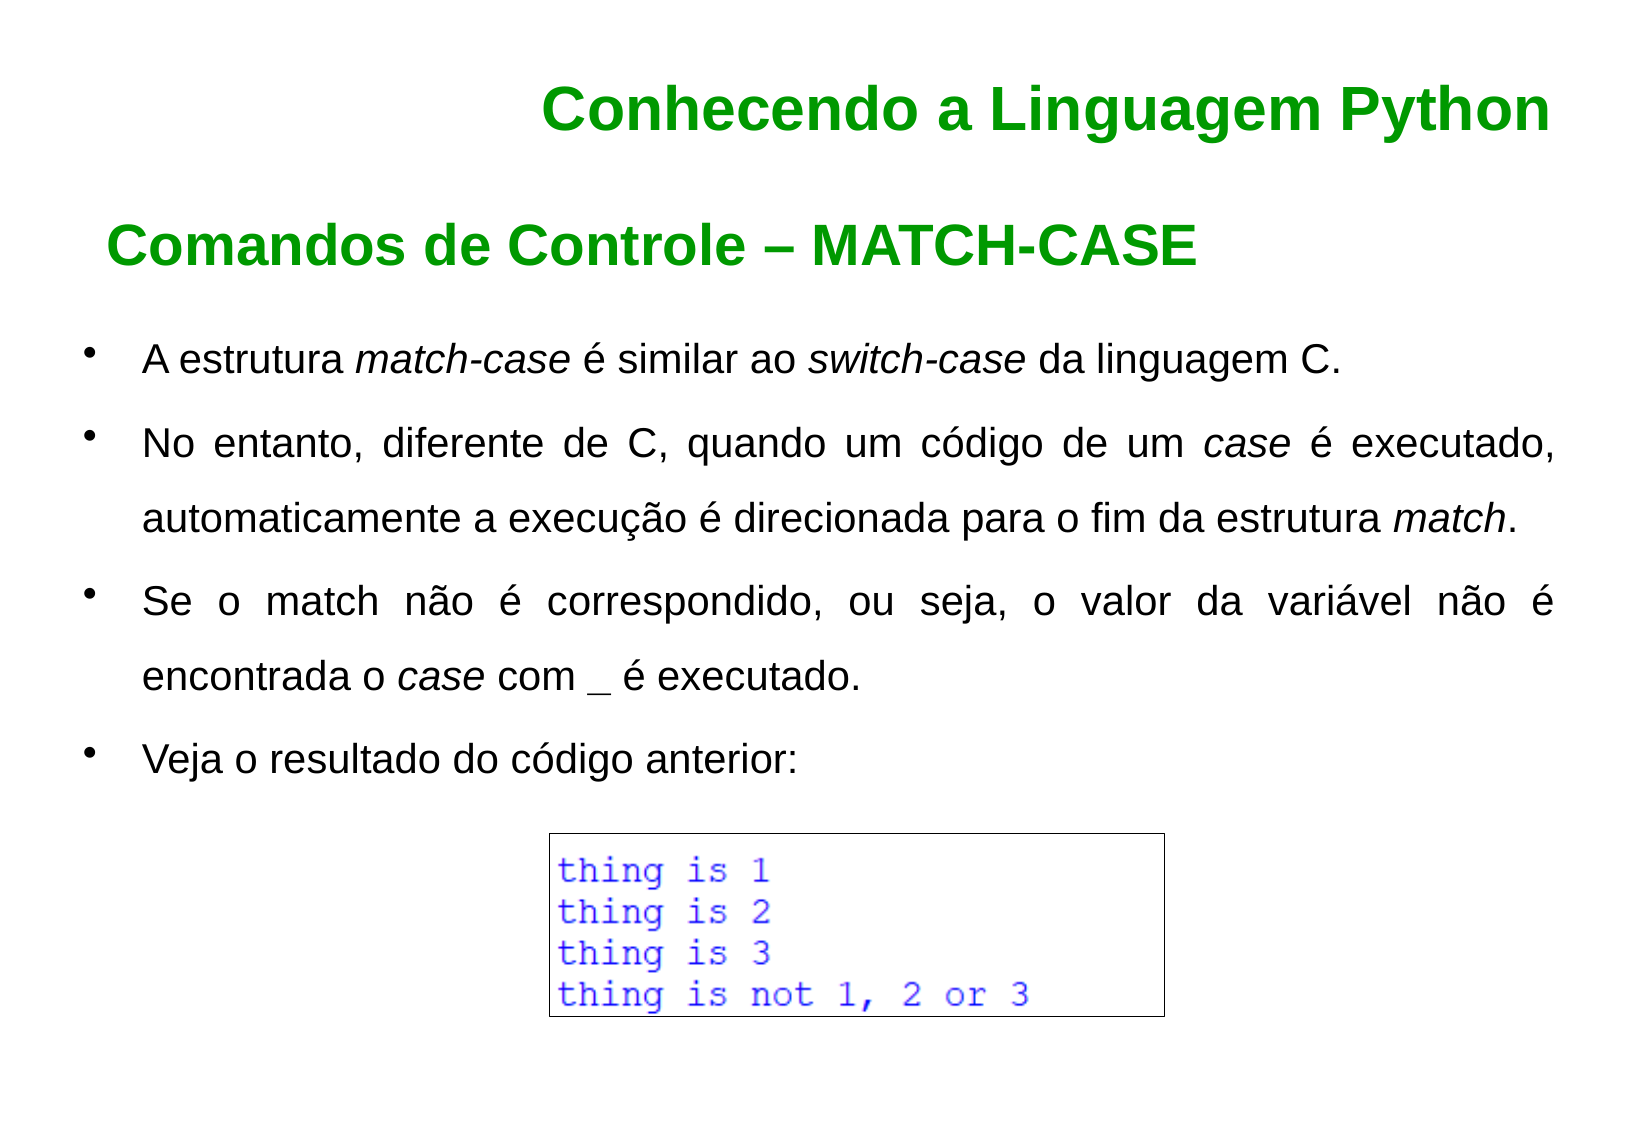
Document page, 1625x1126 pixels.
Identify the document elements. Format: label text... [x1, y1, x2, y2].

text_box Comandos de Controle – MATCH-CASE [91, 184, 1571, 299]
text_box A estrutura match-case é similar ao switch-case da linguagem C. No entanto, diferente de C, quando um código de um case é executado, automaticamente a execução é direcionada para o fim da estrutura match. Se o match não é correspondido, ou seja, o valor da variável não é encontrada o case com _ é executado. Veja o resultado do código anterior: [68, 299, 1571, 941]
text_box Conhecendo a Linguagem Python [490, 47, 1569, 164]
picture [549, 833, 1164, 1016]
